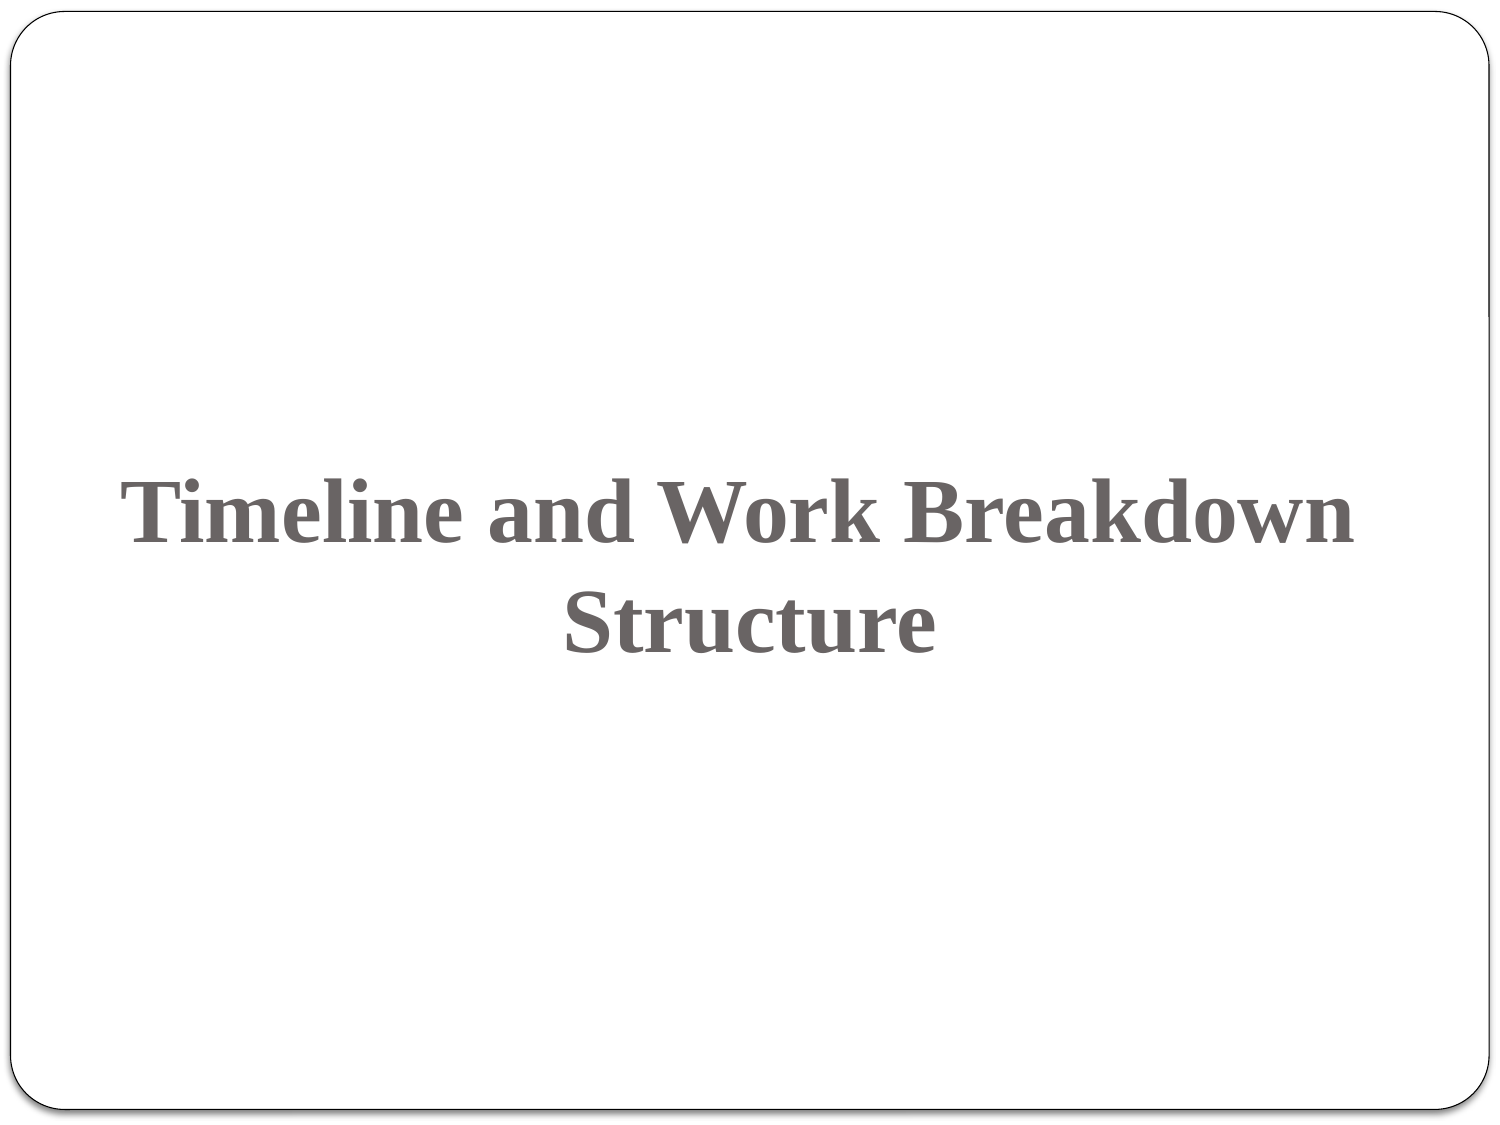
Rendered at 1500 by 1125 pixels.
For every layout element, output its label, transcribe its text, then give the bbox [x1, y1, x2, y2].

text_box Timeline and Work Breakdown Structure [104, 443, 1396, 679]
